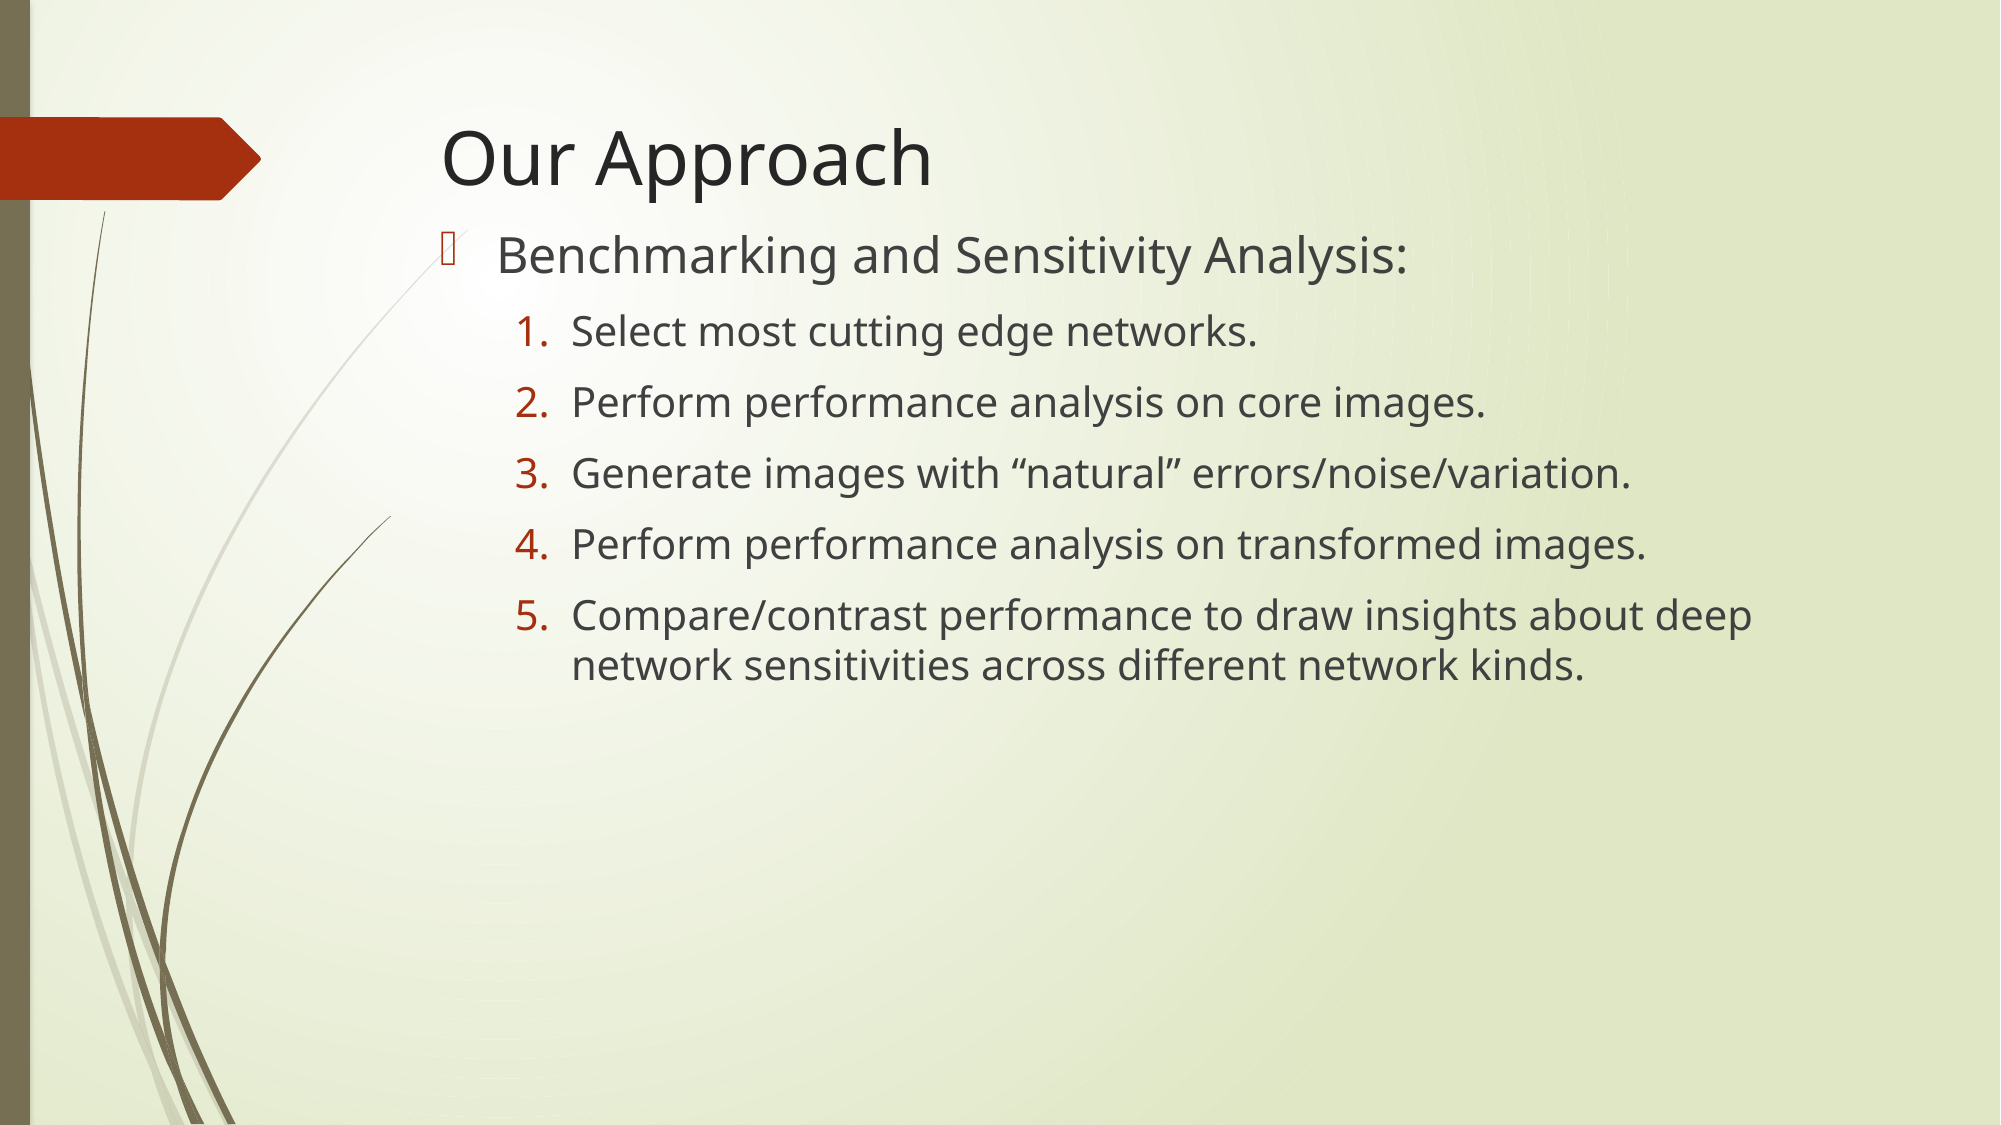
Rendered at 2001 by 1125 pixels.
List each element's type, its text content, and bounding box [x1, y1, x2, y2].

title Our Approach [425, 102, 1888, 216]
list Benchmarking and Sensitivity Analysis: Select most cutting edge networks. Perform performance analysis on core images. Generate images with “natural” errors/noise/variation. Perform performance analysis on transformed images. Compare/contrast performance to draw insights about deep network sensitivities across different network kinds. [424, 216, 1888, 970]
